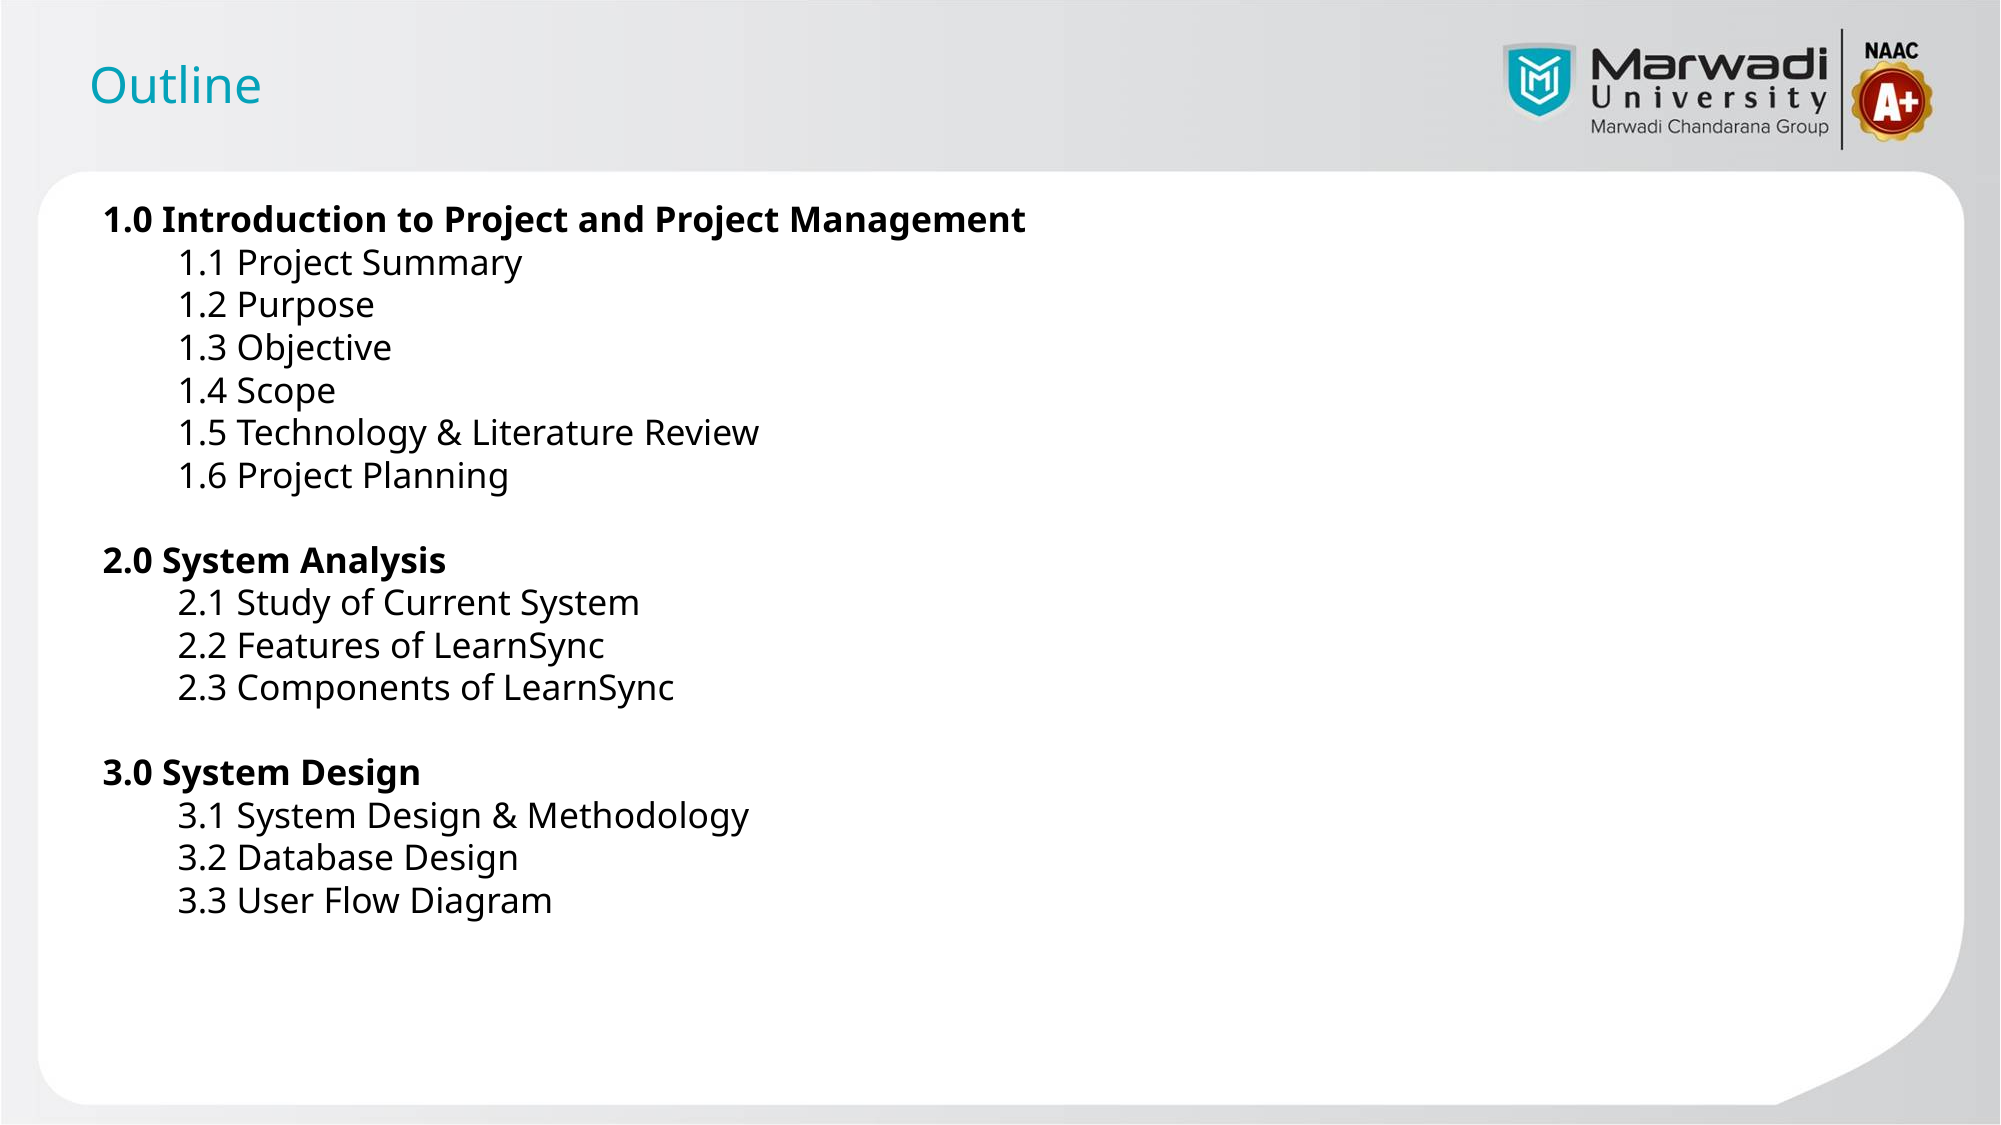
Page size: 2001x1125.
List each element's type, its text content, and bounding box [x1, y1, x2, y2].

text_box 1.0 Introduction to Project and Project Management 1.1 Project Summary 1.2 Purpose 1.3 Objective 1.4 Scope 1.5 Technology & Literature Review 1.6 Project Planning 2.0 System Analysis 2.1 Study of Current System 2.2 Features of LearnSync 2.3 Components of LearnSync 3.0 System Design 3.1 System Design & Methodology 3.2 Database Design 3.3 User Flow Diagram [87, 182, 1789, 978]
title Outline [87, 0, 469, 178]
picture [0, 0, 2001, 1125]
